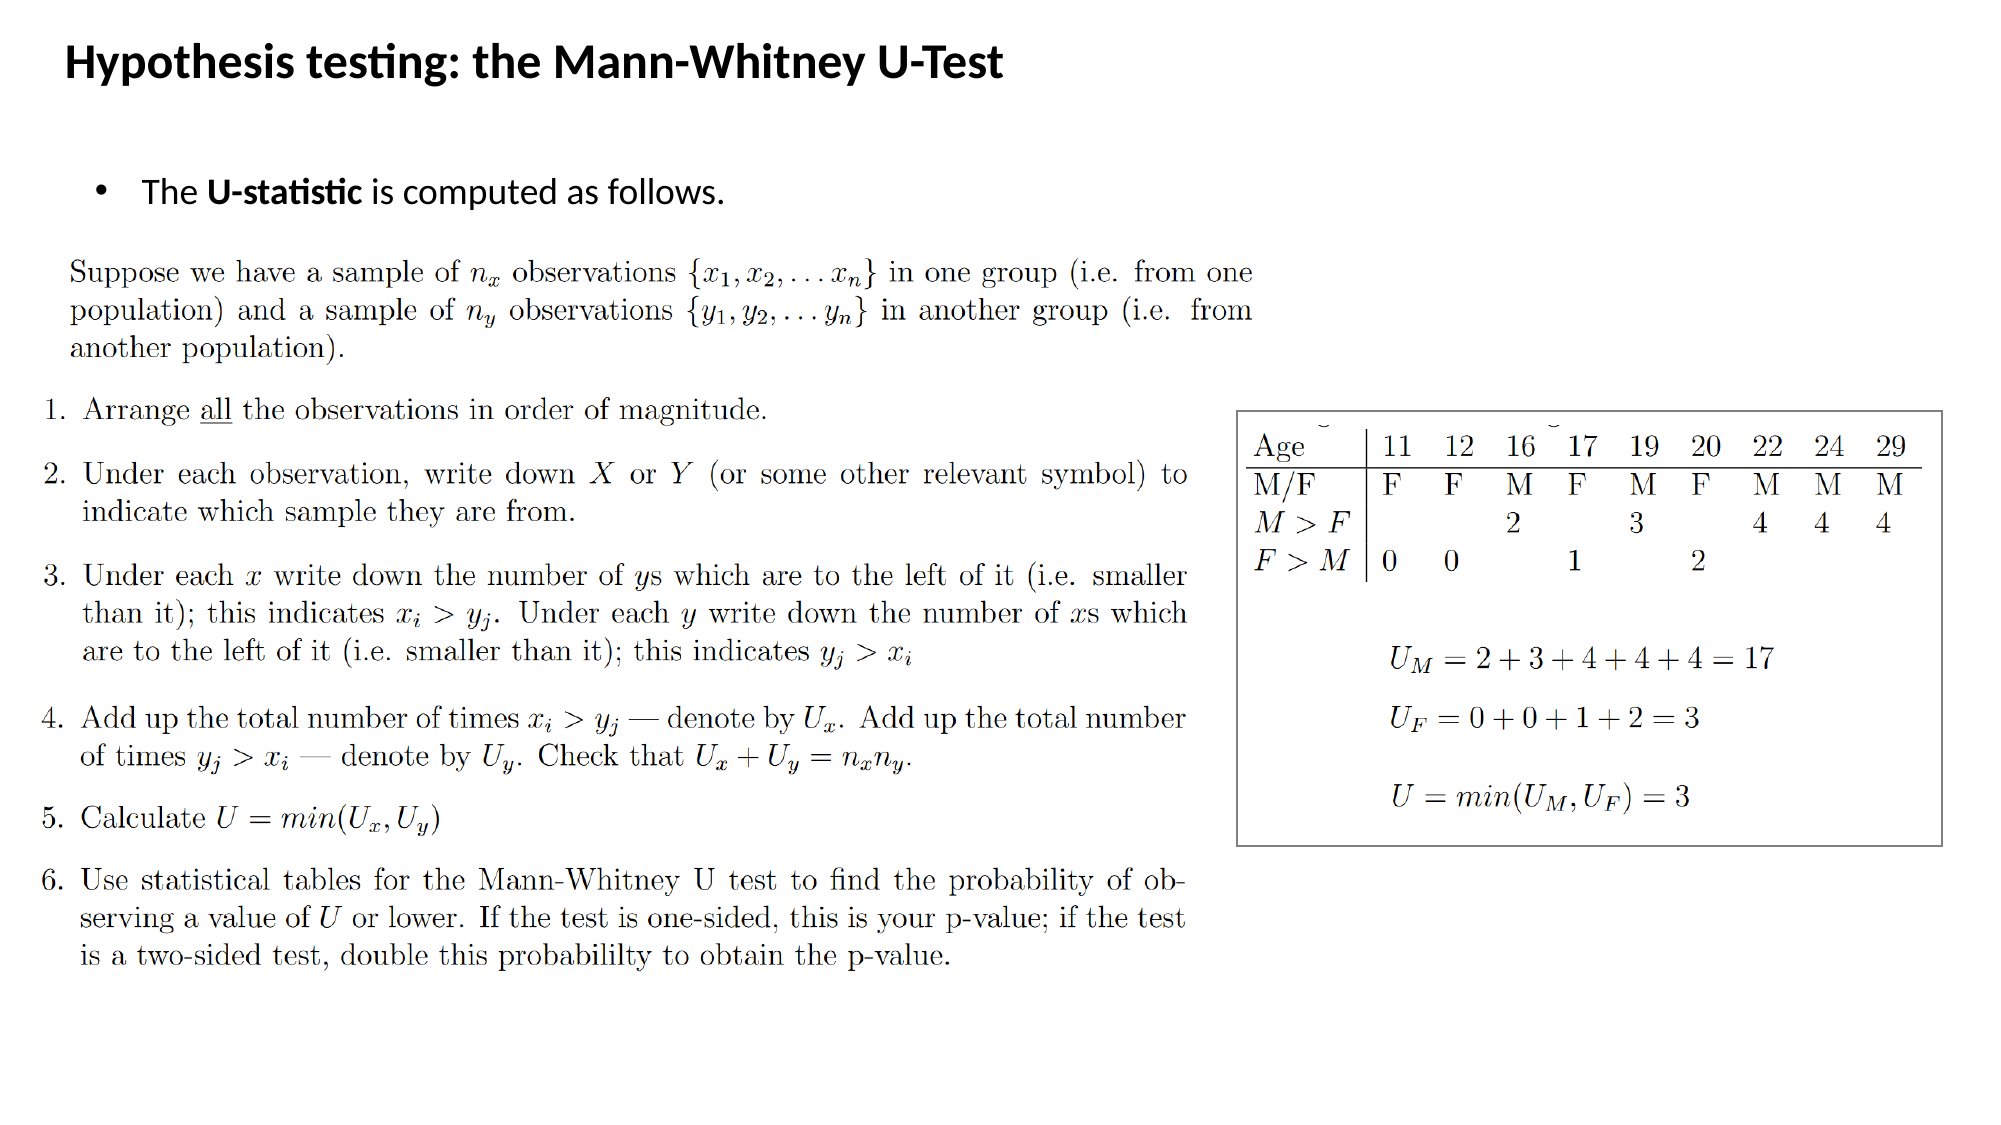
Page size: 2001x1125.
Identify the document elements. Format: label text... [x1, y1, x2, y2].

picture [1386, 632, 1779, 678]
picture [12, 382, 1937, 983]
picture [60, 240, 1278, 372]
picture [1387, 767, 1698, 822]
text_box [74, 134, 1841, 241]
picture [1383, 696, 1710, 741]
text_box [1236, 410, 1943, 847]
text_box The U-statistic is computed as follows. [80, 159, 1972, 220]
text_box Hypothesis testing: the Mann-Whitney U-Test [50, 20, 1965, 96]
